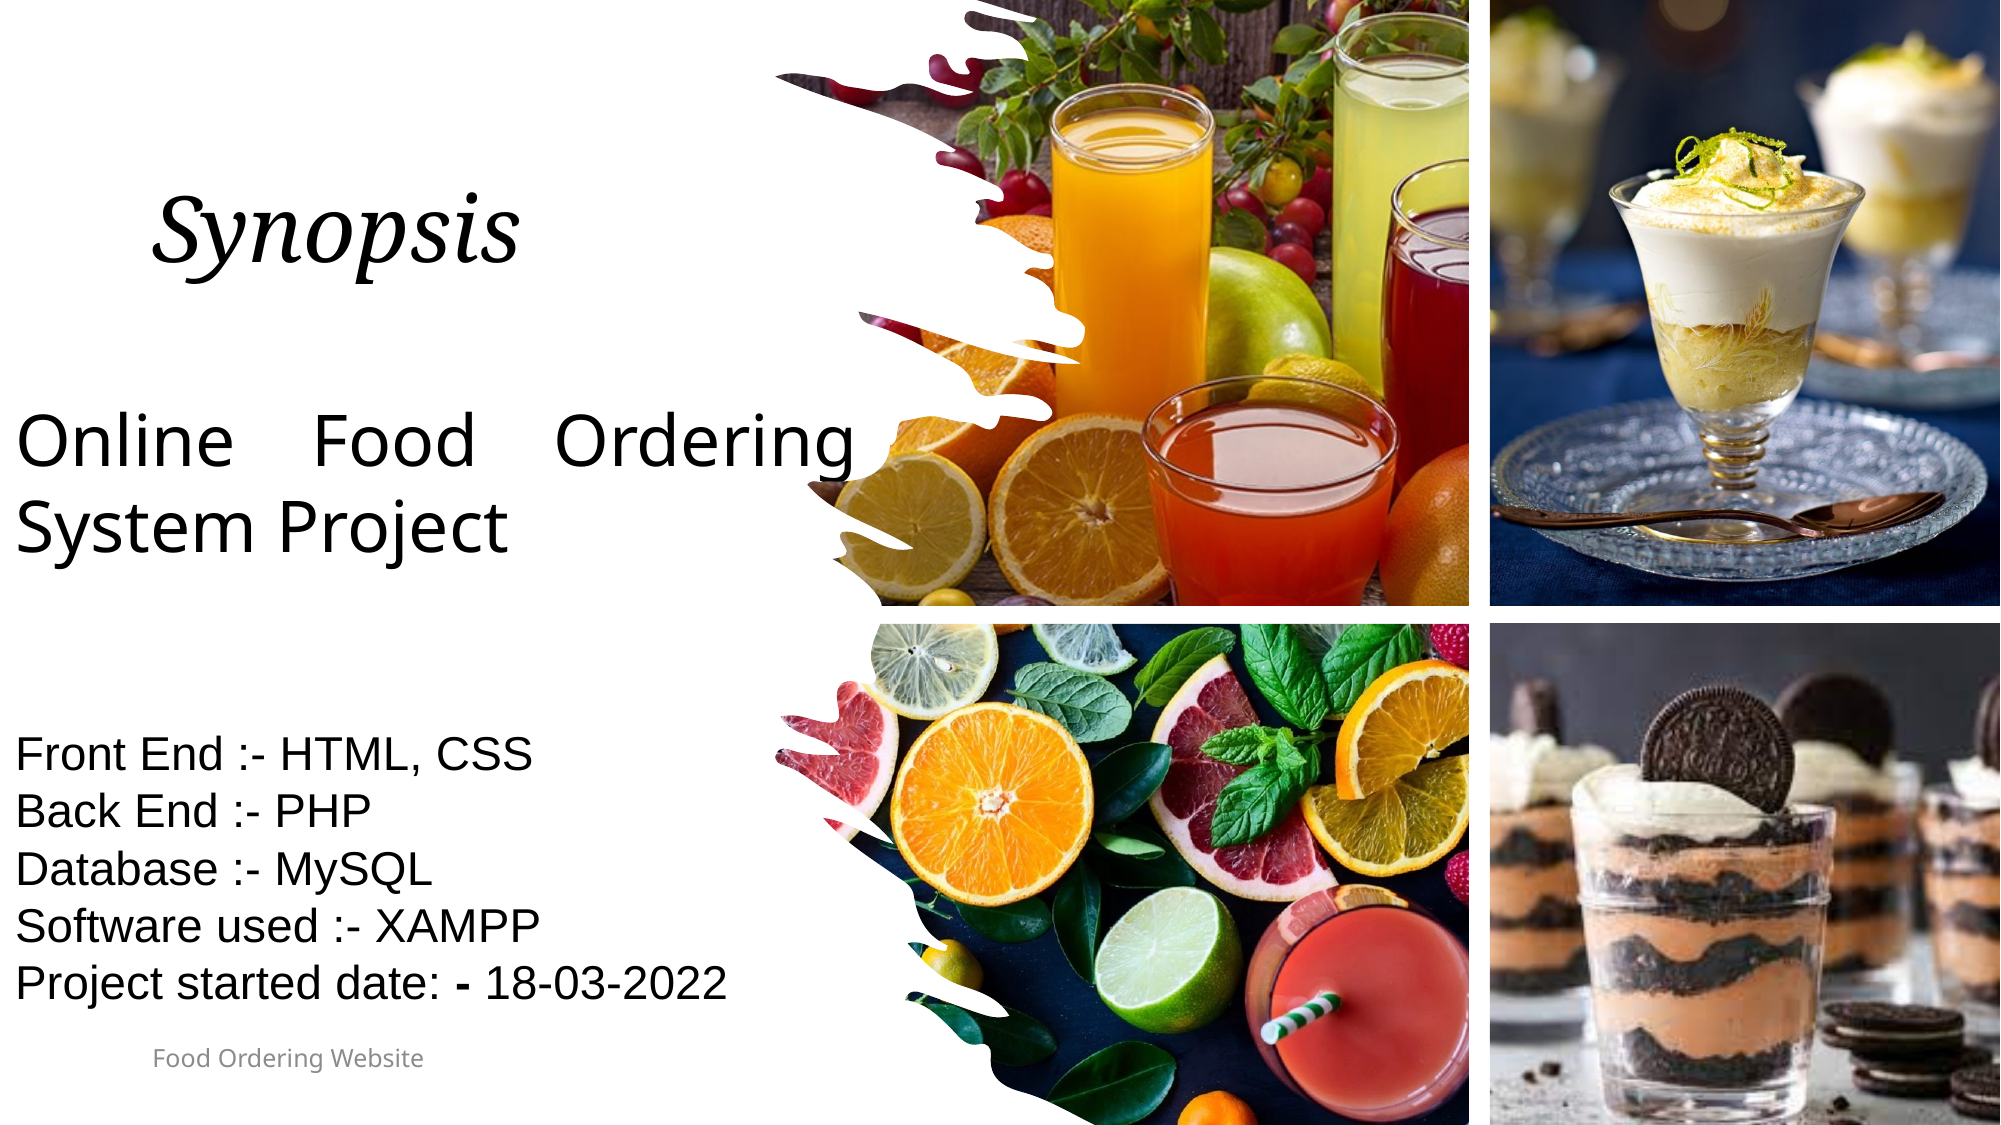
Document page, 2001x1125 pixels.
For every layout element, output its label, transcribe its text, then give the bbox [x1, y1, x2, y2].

picture [1489, 0, 2000, 606]
title Synopsis [137, 59, 663, 387]
footer Food Ordering Website [137, 1042, 775, 1103]
picture [1489, 623, 2000, 1125]
picture [775, 0, 1469, 606]
picture [775, 623, 1469, 1125]
list Online Food Ordering System Project Front End :- HTML, CSS Back End :- PHP Database :- MySQL Software used :- XAMPP Project started date: - 18-03-2022 [0, 387, 874, 1125]
